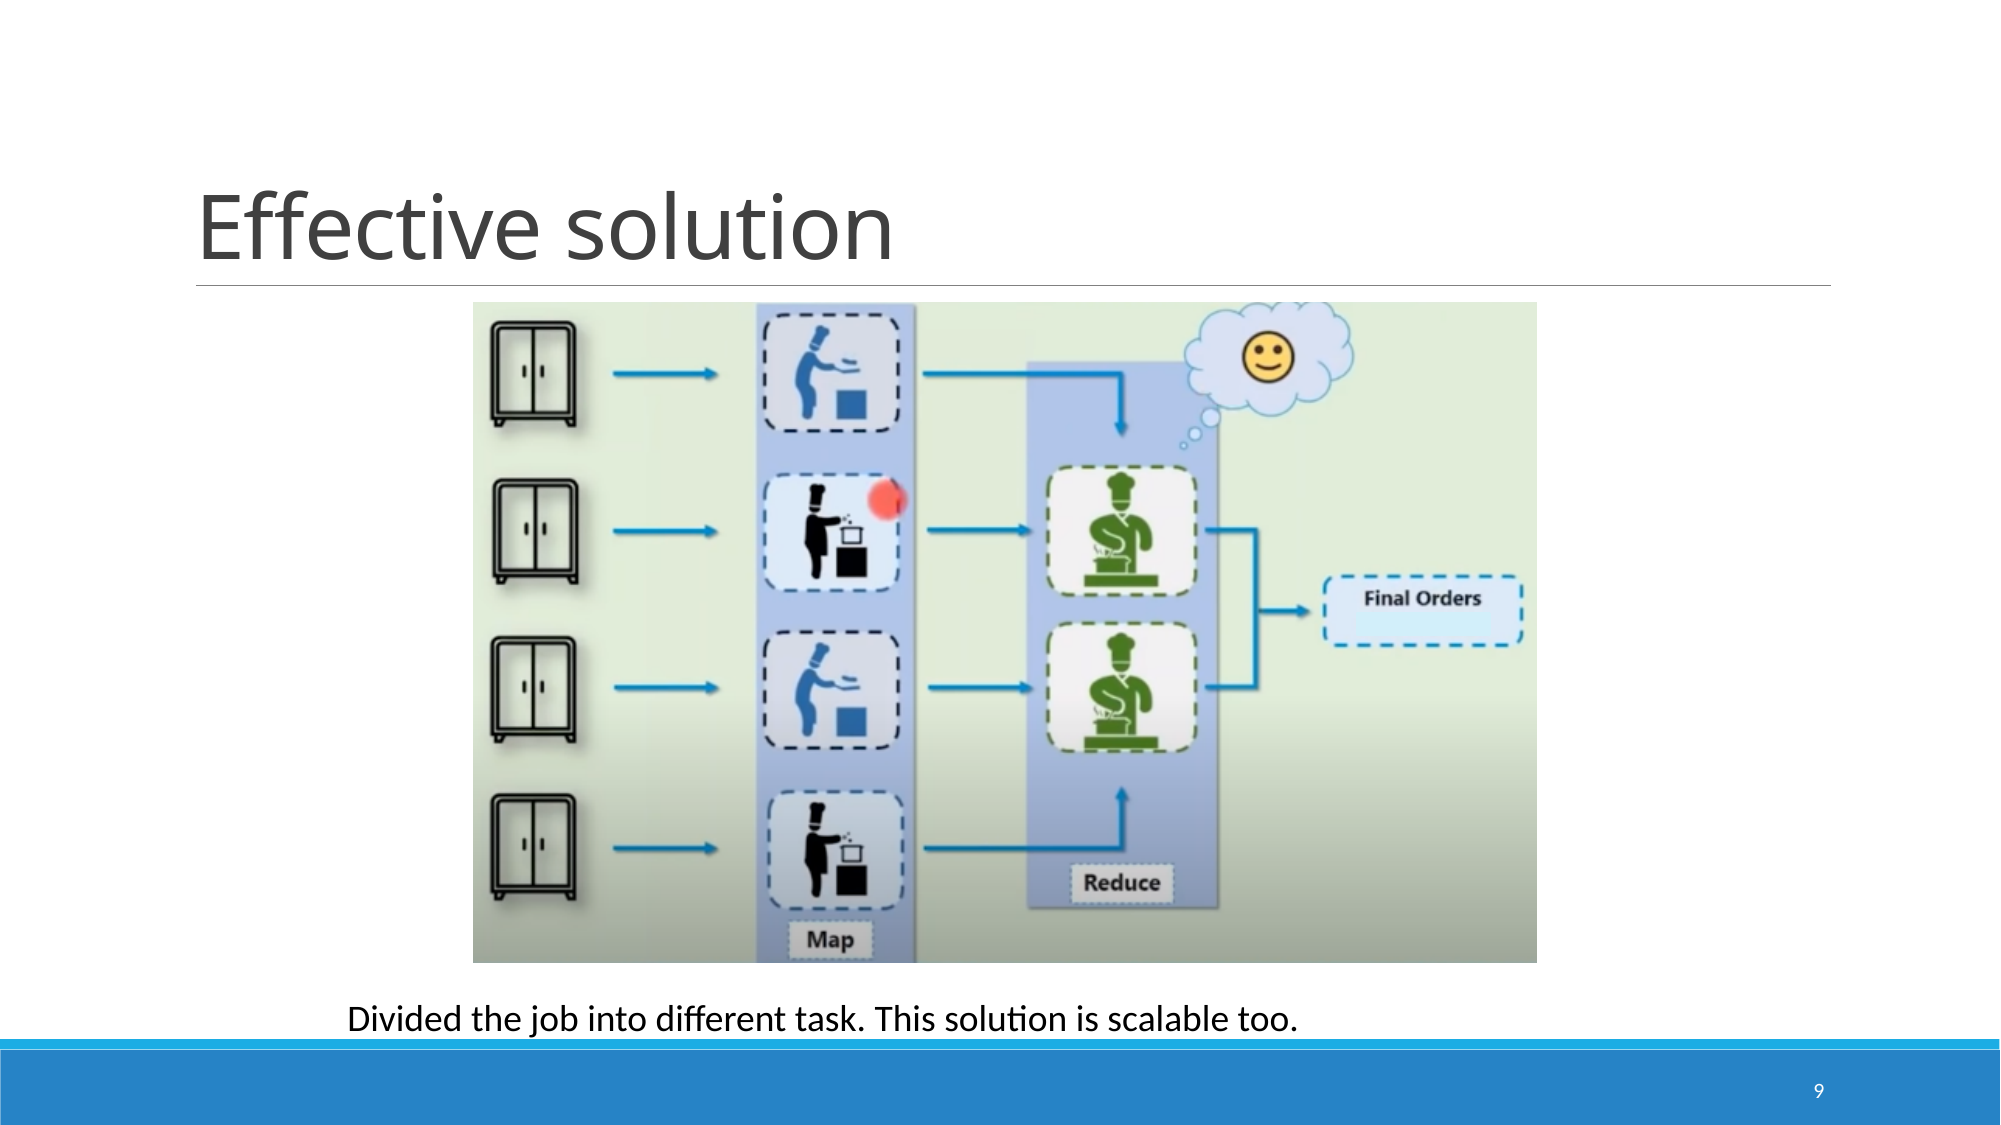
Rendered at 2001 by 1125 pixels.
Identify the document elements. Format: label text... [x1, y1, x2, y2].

text_box Divided the job into different task. This solution is scalable too. [332, 986, 1435, 1046]
title Effective solution [180, 47, 1830, 285]
slide_number 9 [1624, 1059, 1840, 1120]
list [472, 302, 1538, 964]
